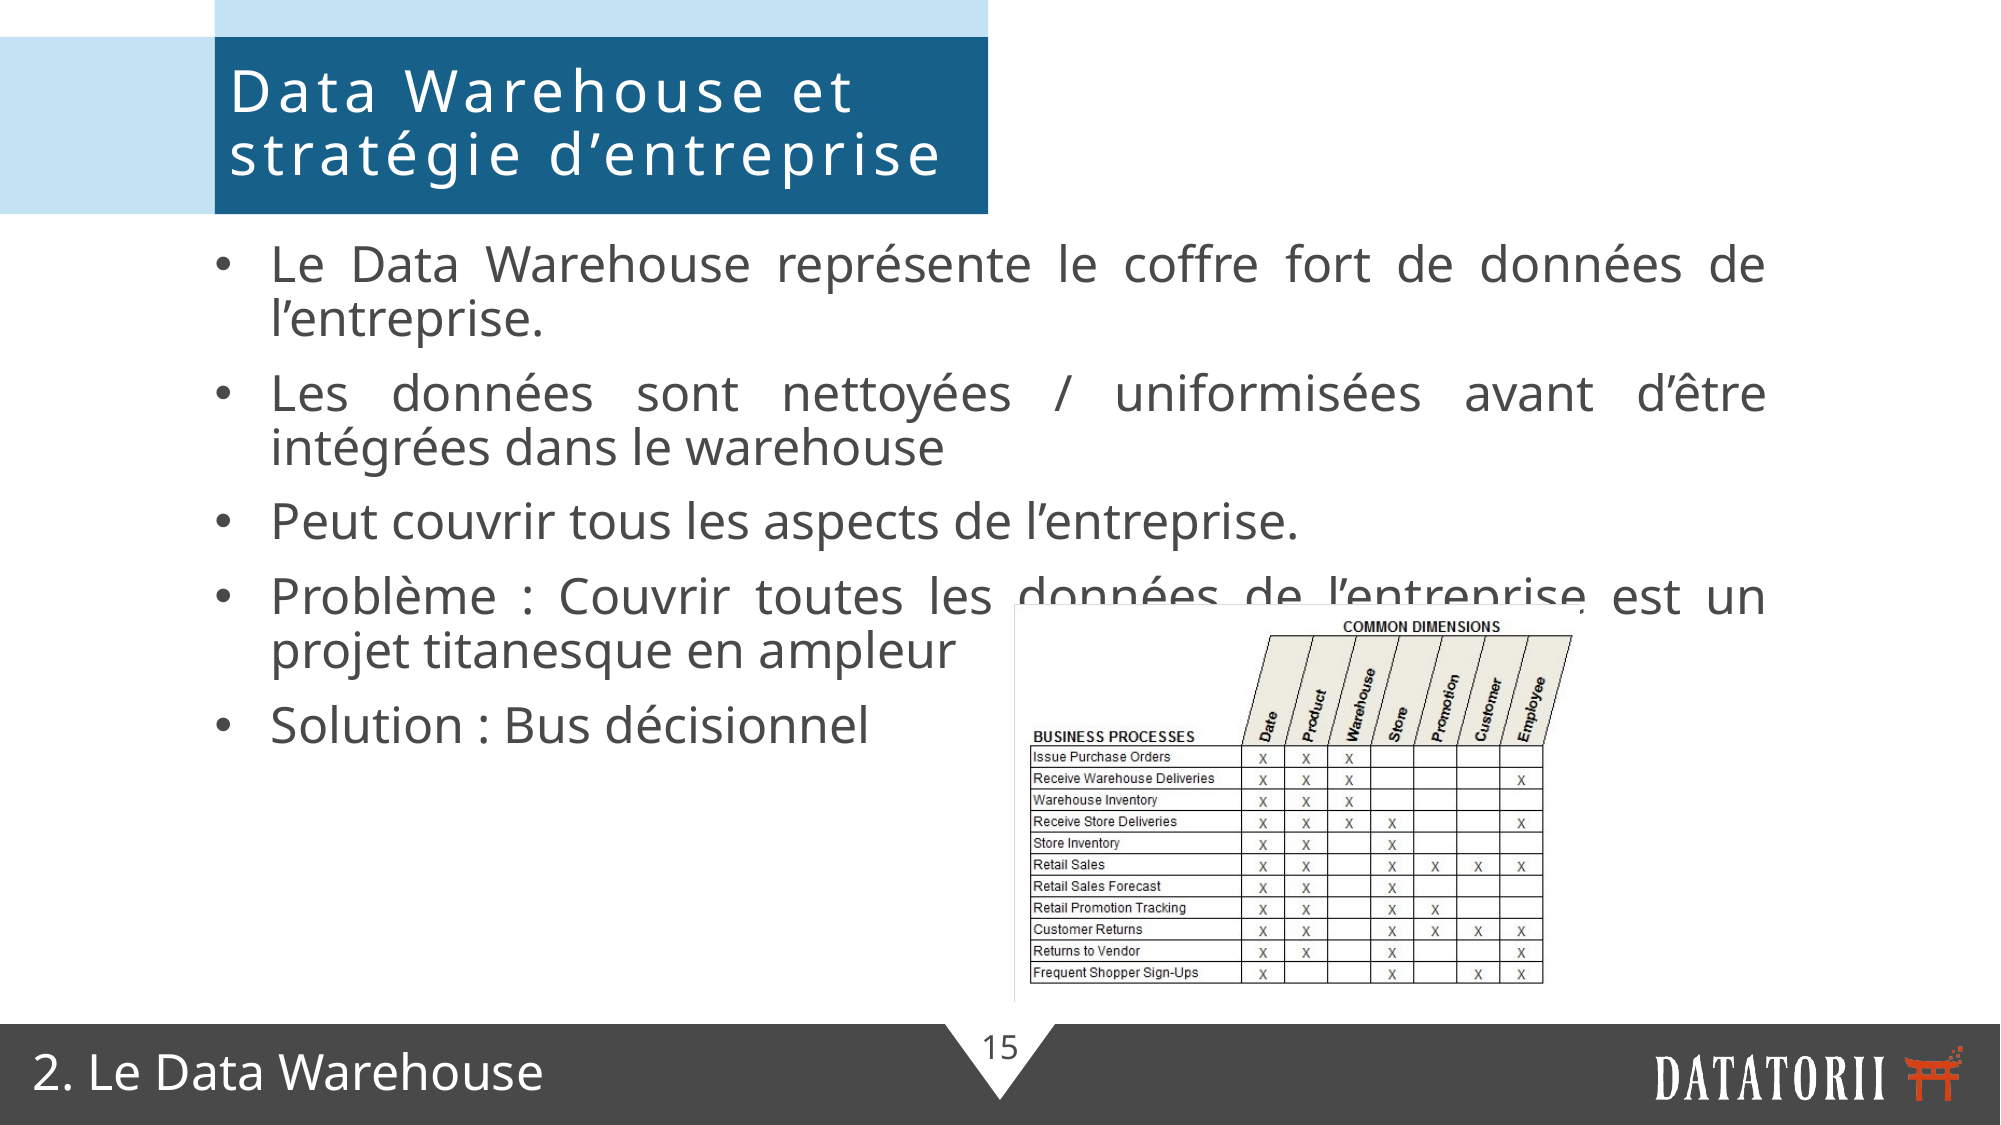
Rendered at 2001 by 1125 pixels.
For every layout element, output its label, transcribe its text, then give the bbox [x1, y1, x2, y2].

picture [1904, 1045, 1964, 1105]
list Le Data Warehouse représente le coffre fort de données de l’entreprise. Les données sont nettoyées / uniformisées avant d’être intégrées dans le warehouse Peut couvrir tous les aspects de l’entreprise. Problème : Couvrir toutes les données de l’entreprise est un projet titanesque en ampleur Solution : Bus décisionnel [214, 231, 1769, 1024]
list 2. Le Data Warehouse [0, 1023, 989, 1125]
list Data Warehouse et stratégie d’entreprise [214, 36, 989, 215]
picture [1014, 604, 1580, 1002]
picture [1648, 1045, 1886, 1105]
